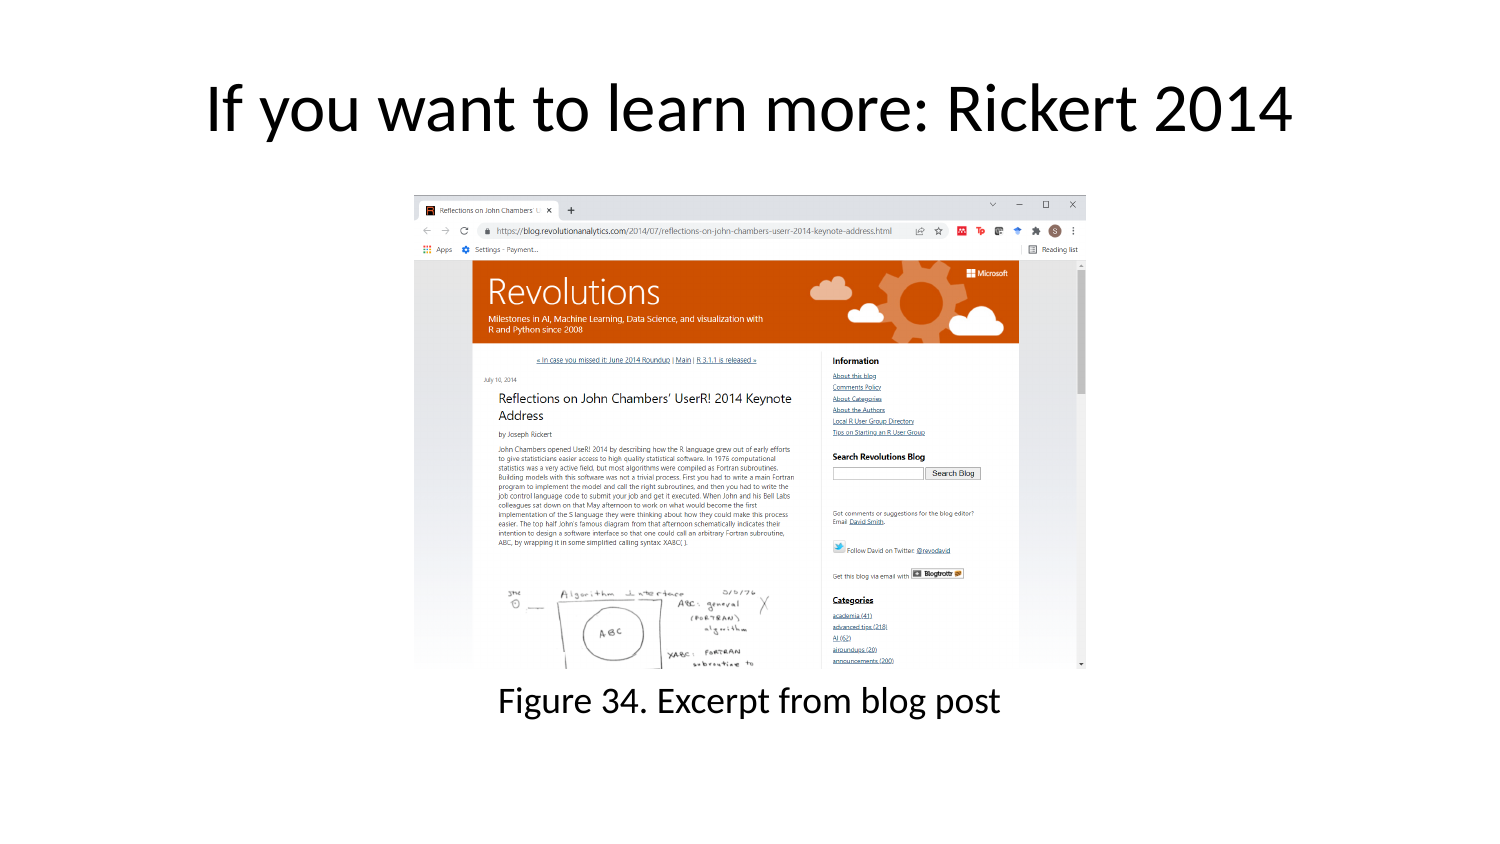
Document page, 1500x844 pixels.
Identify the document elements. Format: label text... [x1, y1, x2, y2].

title If you want to learn more: Rickert 2014 [75, 33, 1425, 175]
text_box Figure 34. Excerpt from blog post [74, 668, 1425, 753]
picture [414, 195, 1086, 669]
